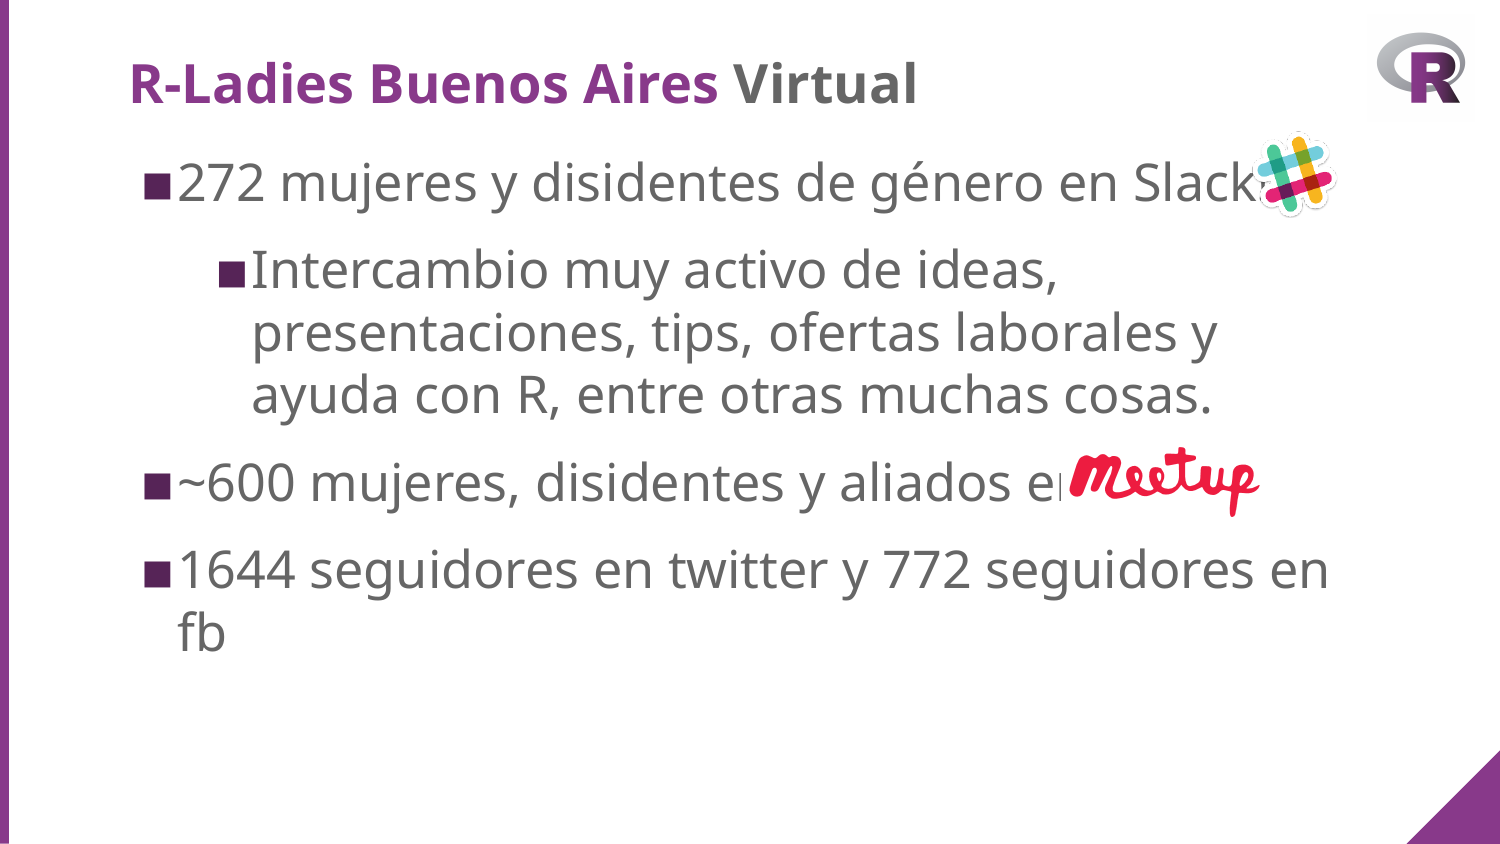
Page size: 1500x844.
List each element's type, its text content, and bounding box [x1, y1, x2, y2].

list 272 mujeres y disidentes de género en Slack! Intercambio muy activo de ideas, presentaciones, tips, ofertas laborales y ayuda con R, entre otras muchas cosas. ~600 mujeres, disidentes y aliados en 1644 seguidores en twitter y 772 seguidores en fb [87, 134, 1363, 672]
title R-Ladies Buenos Aires Virtual [113, 34, 1300, 134]
picture [1367, 14, 1475, 122]
picture [1061, 446, 1263, 523]
picture [1249, 129, 1338, 218]
